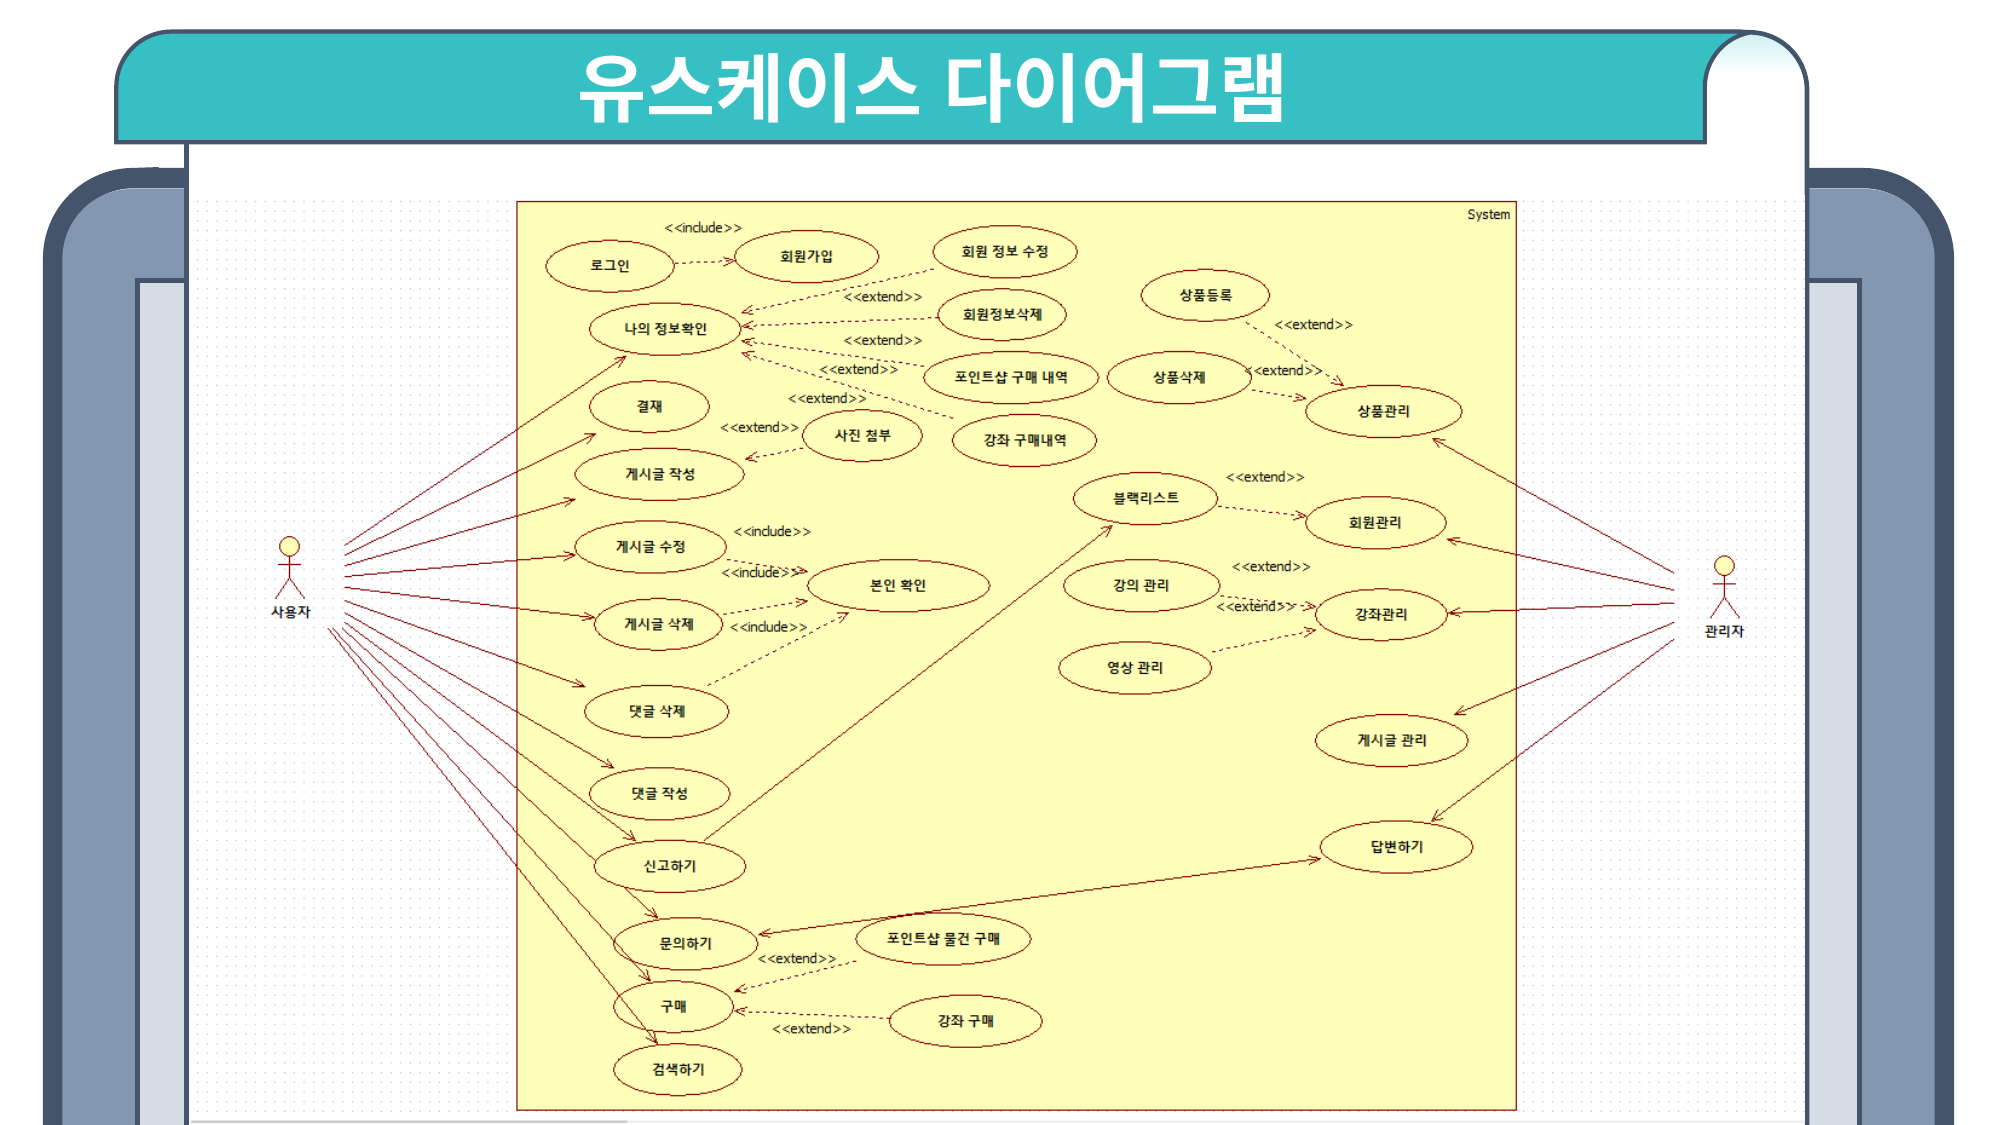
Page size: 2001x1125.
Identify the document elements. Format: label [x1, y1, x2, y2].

text_box [1808, 178, 1944, 1125]
text_box [53, 178, 116, 1125]
picture [191, 195, 1805, 1124]
text_box [116, 31, 1808, 1125]
